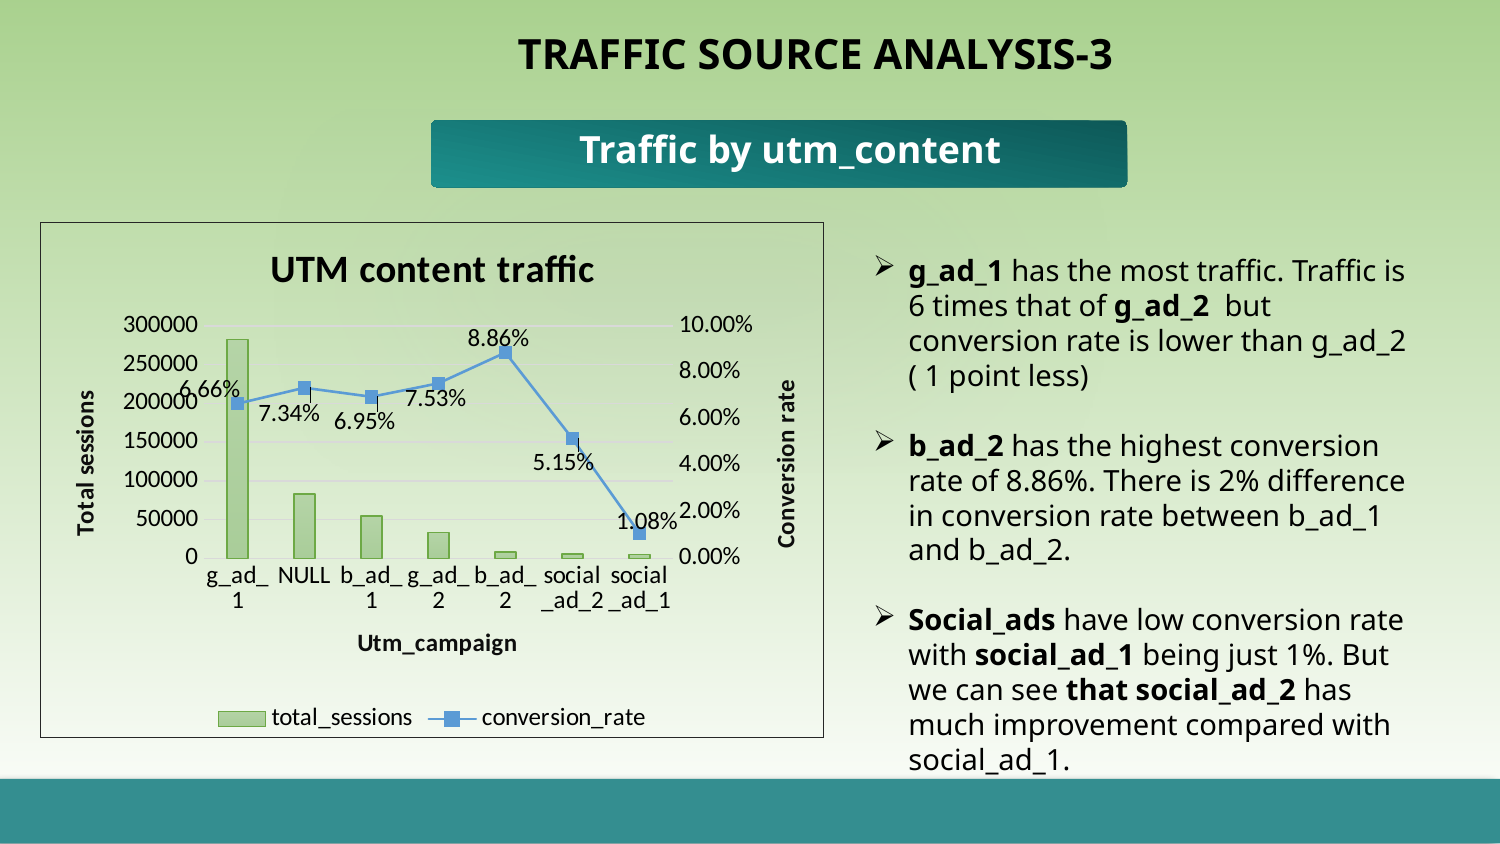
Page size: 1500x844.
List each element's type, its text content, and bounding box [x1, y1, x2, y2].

subtitle Traffic by utm_content [387, 123, 1137, 233]
chart [40, 222, 824, 738]
text_box [430, 119, 1128, 123]
title TRAFFIC SOURCE ANALYSIS-3 [271, 19, 1360, 86]
text_box g_ad_1 has the most traffic. Traffic is 6 times that of g_ad_2 but conversion rate is lower than g_ad_2 ( 1 point less) b_ad_2 has the highest conversion rate of 8.86%. There is 2% difference in conversion rate between b_ad_1 and b_ad_2. Social_ads have low conversion rate with social_ad_1 being just 1%. But we can see that social_ad_2 has much improvement compared with social_ad_1. [858, 244, 1431, 819]
